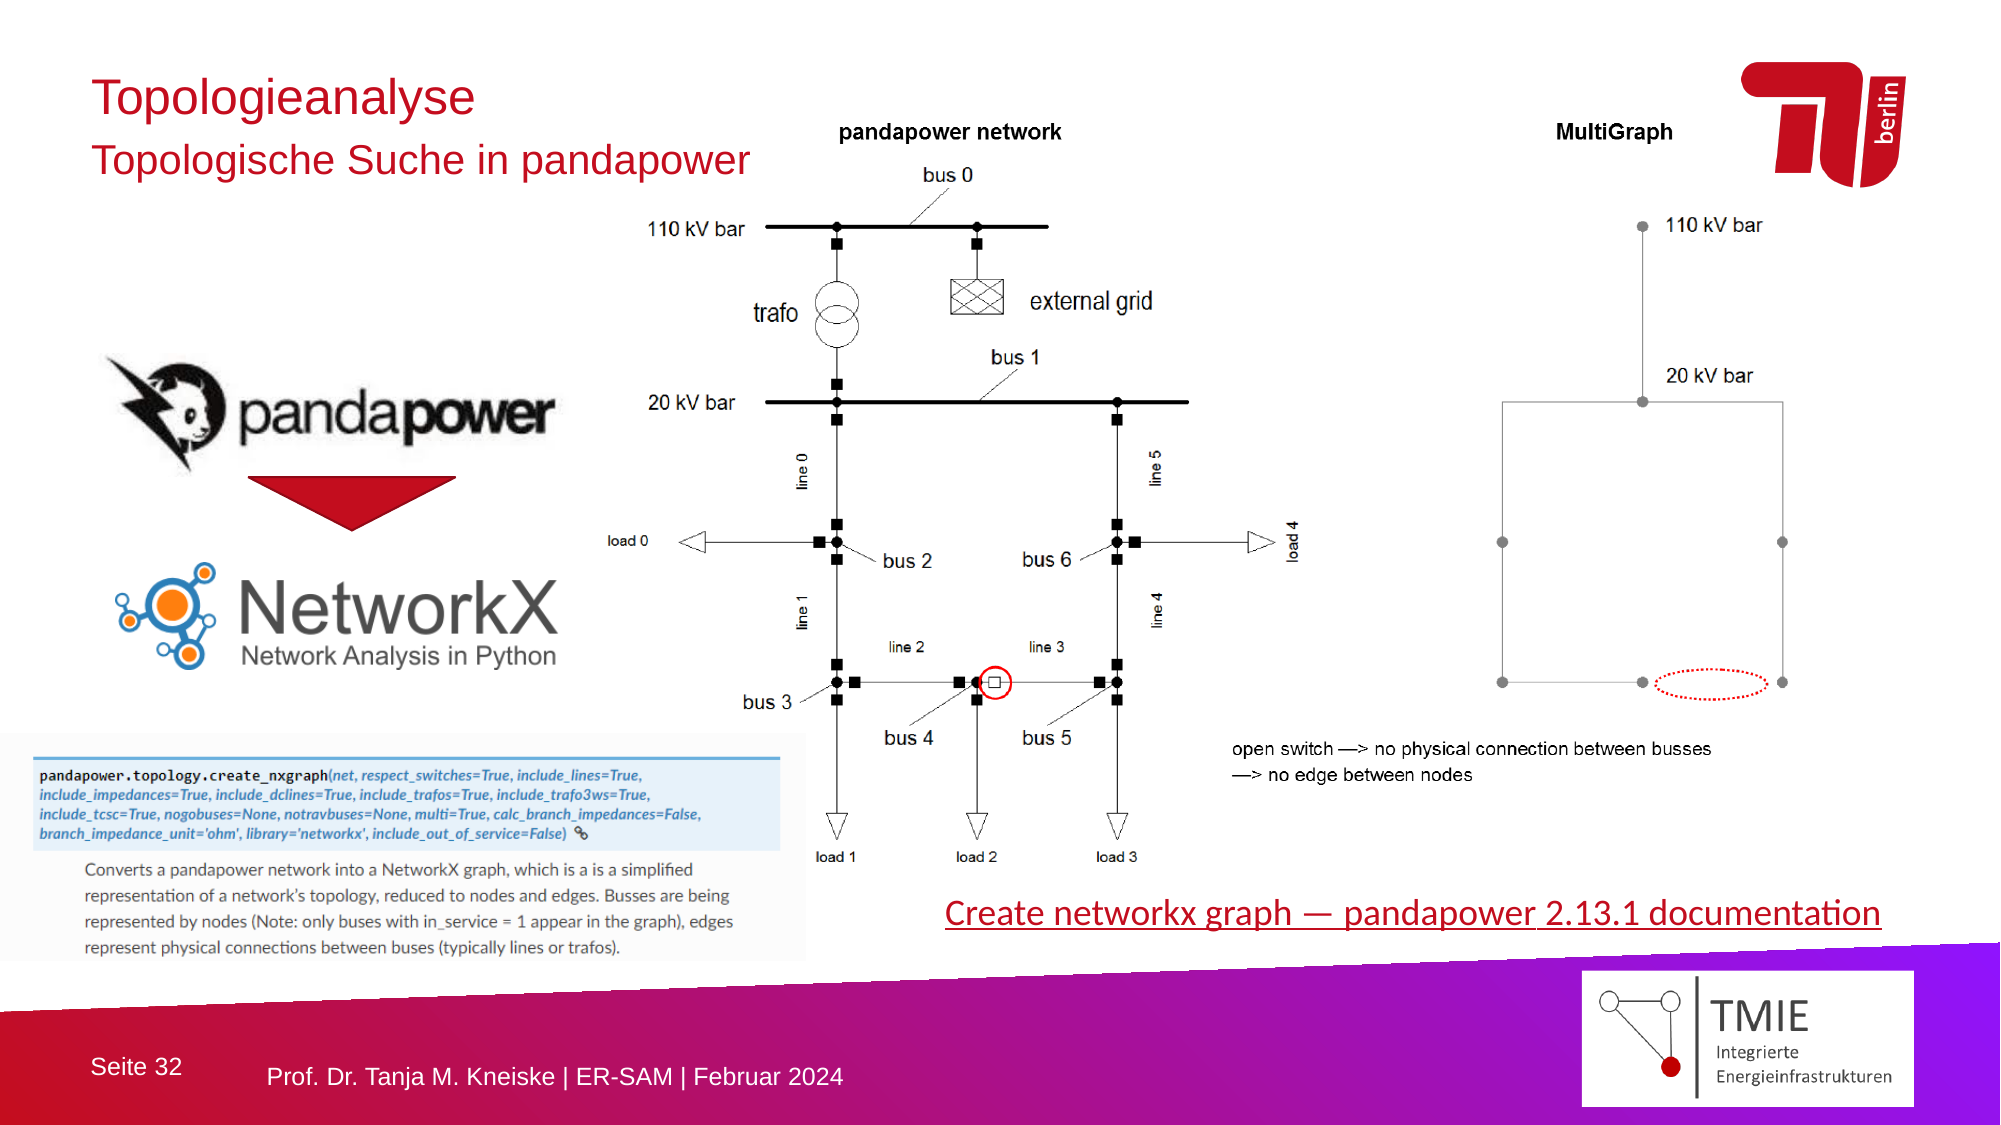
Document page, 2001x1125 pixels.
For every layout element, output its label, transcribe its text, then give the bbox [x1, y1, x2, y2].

picture [115, 562, 596, 670]
picture [0, 62, 1906, 961]
text_box [247, 478, 457, 532]
picture [98, 353, 585, 478]
picture [1599, 970, 1942, 1100]
list Topologieanalyse Topologische Suche in pandapower [91, 65, 1455, 183]
text_box Create networkx graph — pandapower 2.13.1 documentation [930, 880, 1897, 941]
